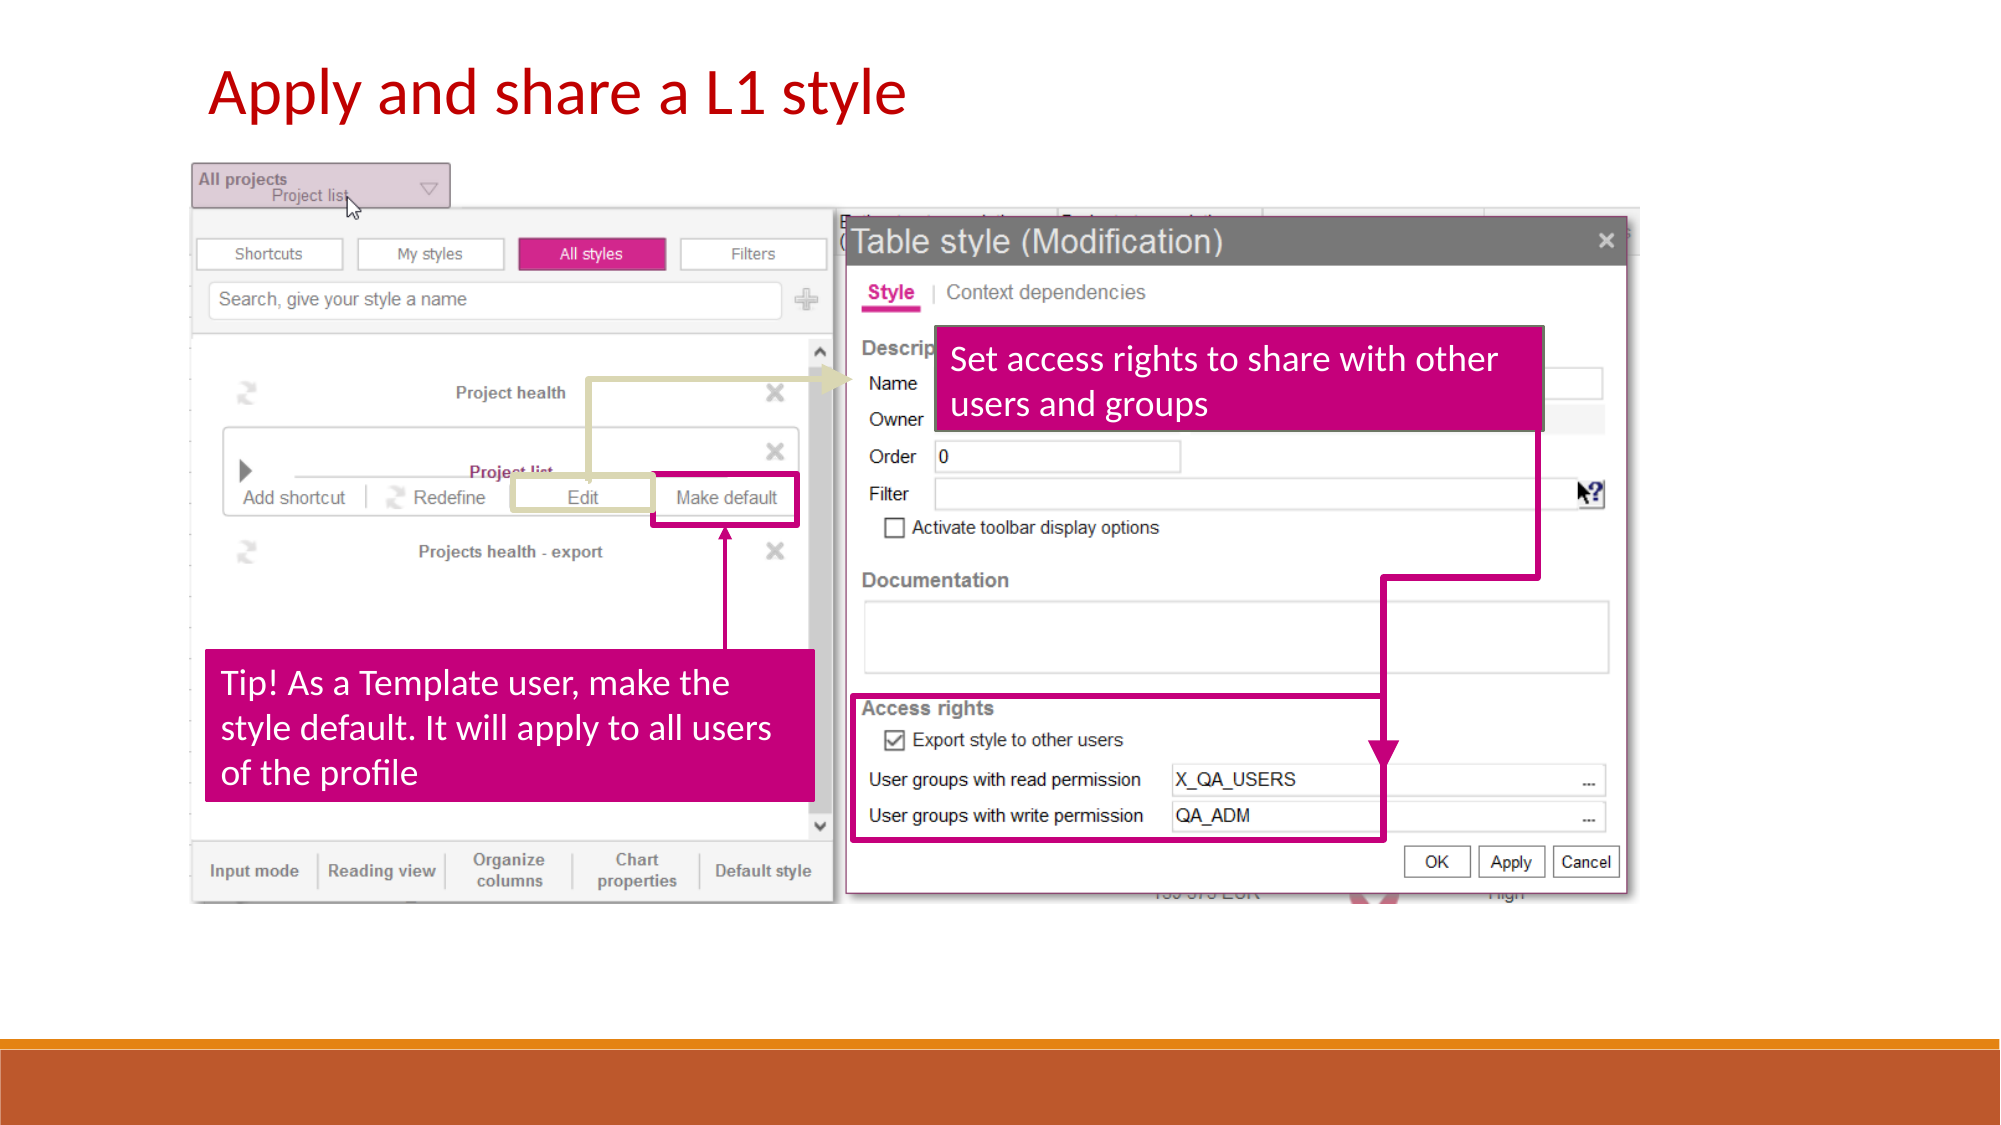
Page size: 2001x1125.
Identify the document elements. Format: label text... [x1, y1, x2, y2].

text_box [1383, 382, 1539, 773]
text_box Apply and share a L1 style [194, 40, 924, 136]
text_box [669, 297, 773, 563]
picture [189, 153, 1641, 905]
